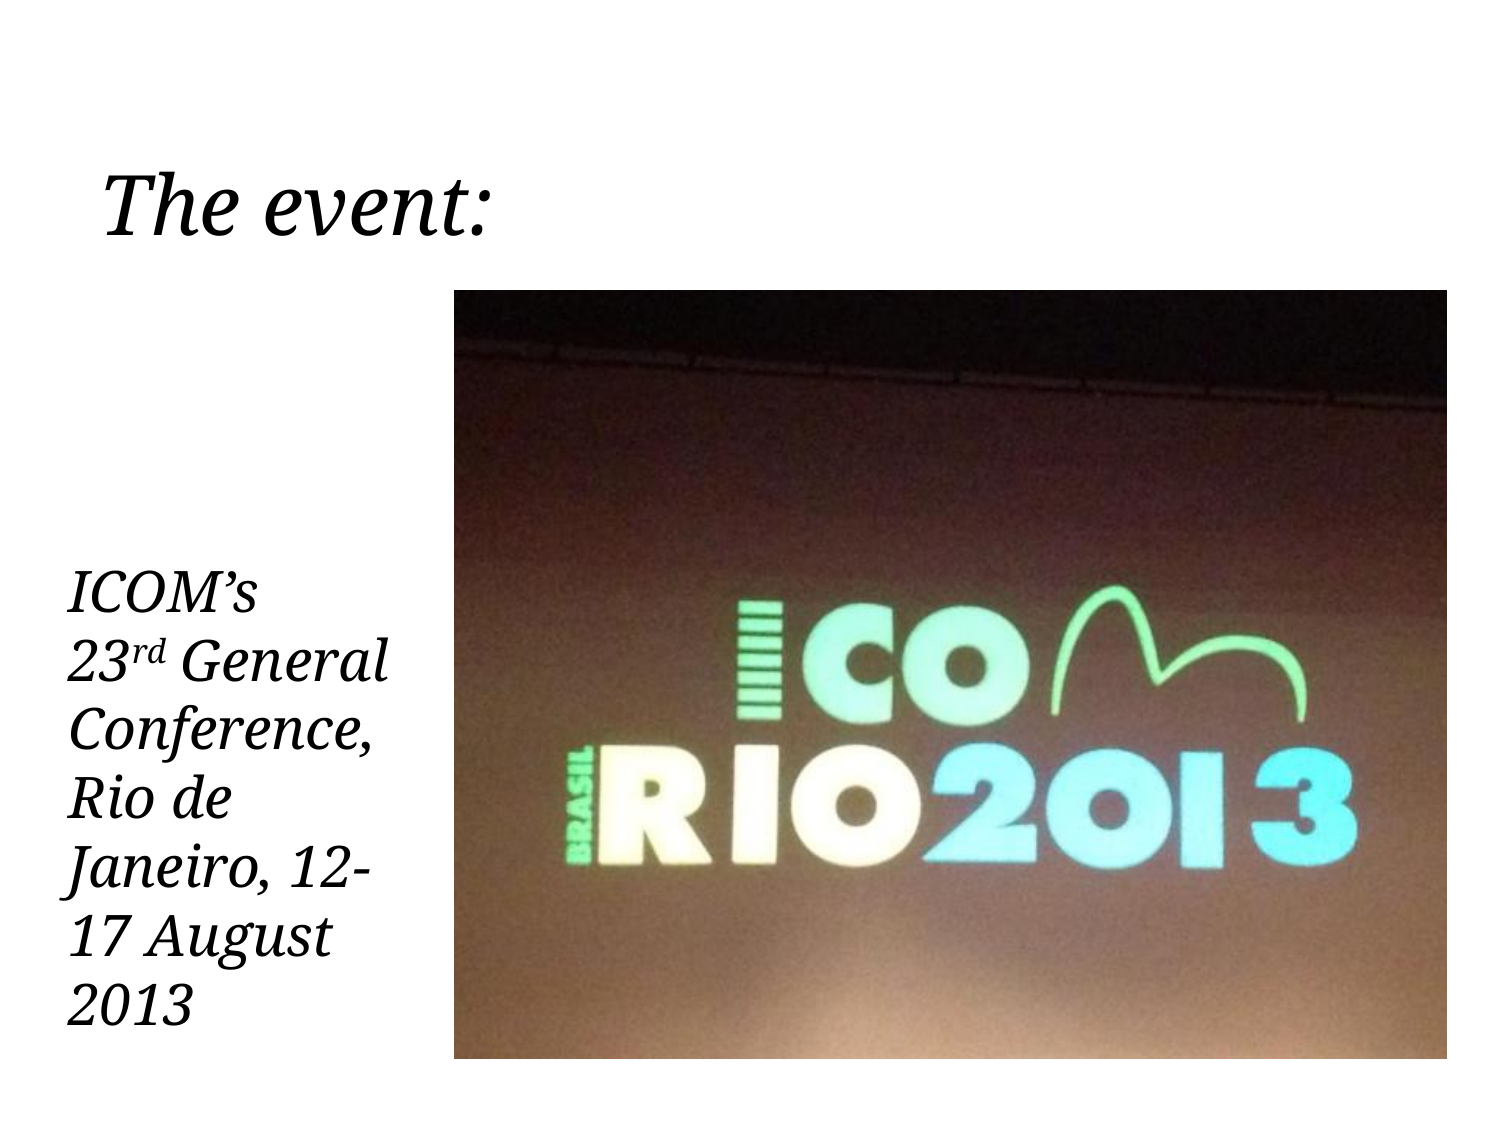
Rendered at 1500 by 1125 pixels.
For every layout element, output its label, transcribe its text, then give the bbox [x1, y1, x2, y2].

title ICOM’s 23rd General Conference, Rio de Janeiro, 12-17 August 2013 [53, 314, 408, 1071]
picture [454, 290, 1448, 1059]
text_box The event: [64, 54, 1402, 260]
